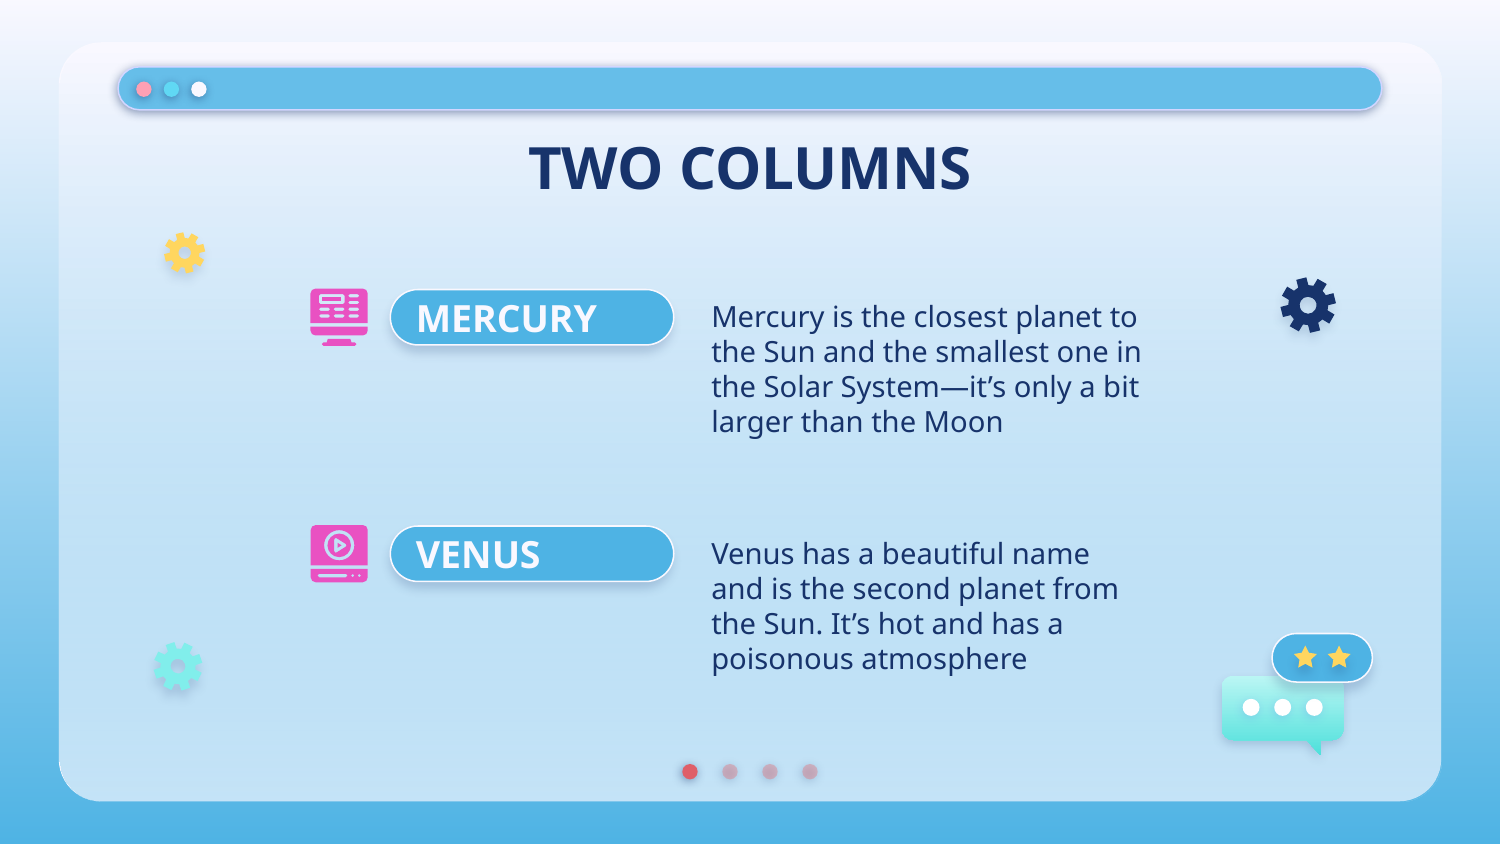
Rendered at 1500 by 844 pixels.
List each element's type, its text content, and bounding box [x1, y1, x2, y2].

subtitle Venus has a beautiful name and is the second planet from the Sun. It’s hot and has a poisonous atmosphere [696, 519, 1162, 691]
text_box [1271, 633, 1373, 683]
text_box [390, 289, 674, 345]
text_box [390, 526, 674, 582]
subtitle Mercury is the closest planet to the Sun and the smallest one in the Solar System—it’s only a bit larger than the Moon [696, 282, 1162, 455]
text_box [310, 524, 369, 583]
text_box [1221, 675, 1344, 756]
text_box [310, 288, 369, 347]
text_box [153, 642, 203, 691]
text_box [164, 232, 206, 274]
subtitle MERCURY [400, 297, 664, 338]
text_box [1280, 277, 1336, 333]
title TWO COLUMNS [118, 113, 1382, 208]
subtitle VENUS [400, 533, 664, 574]
